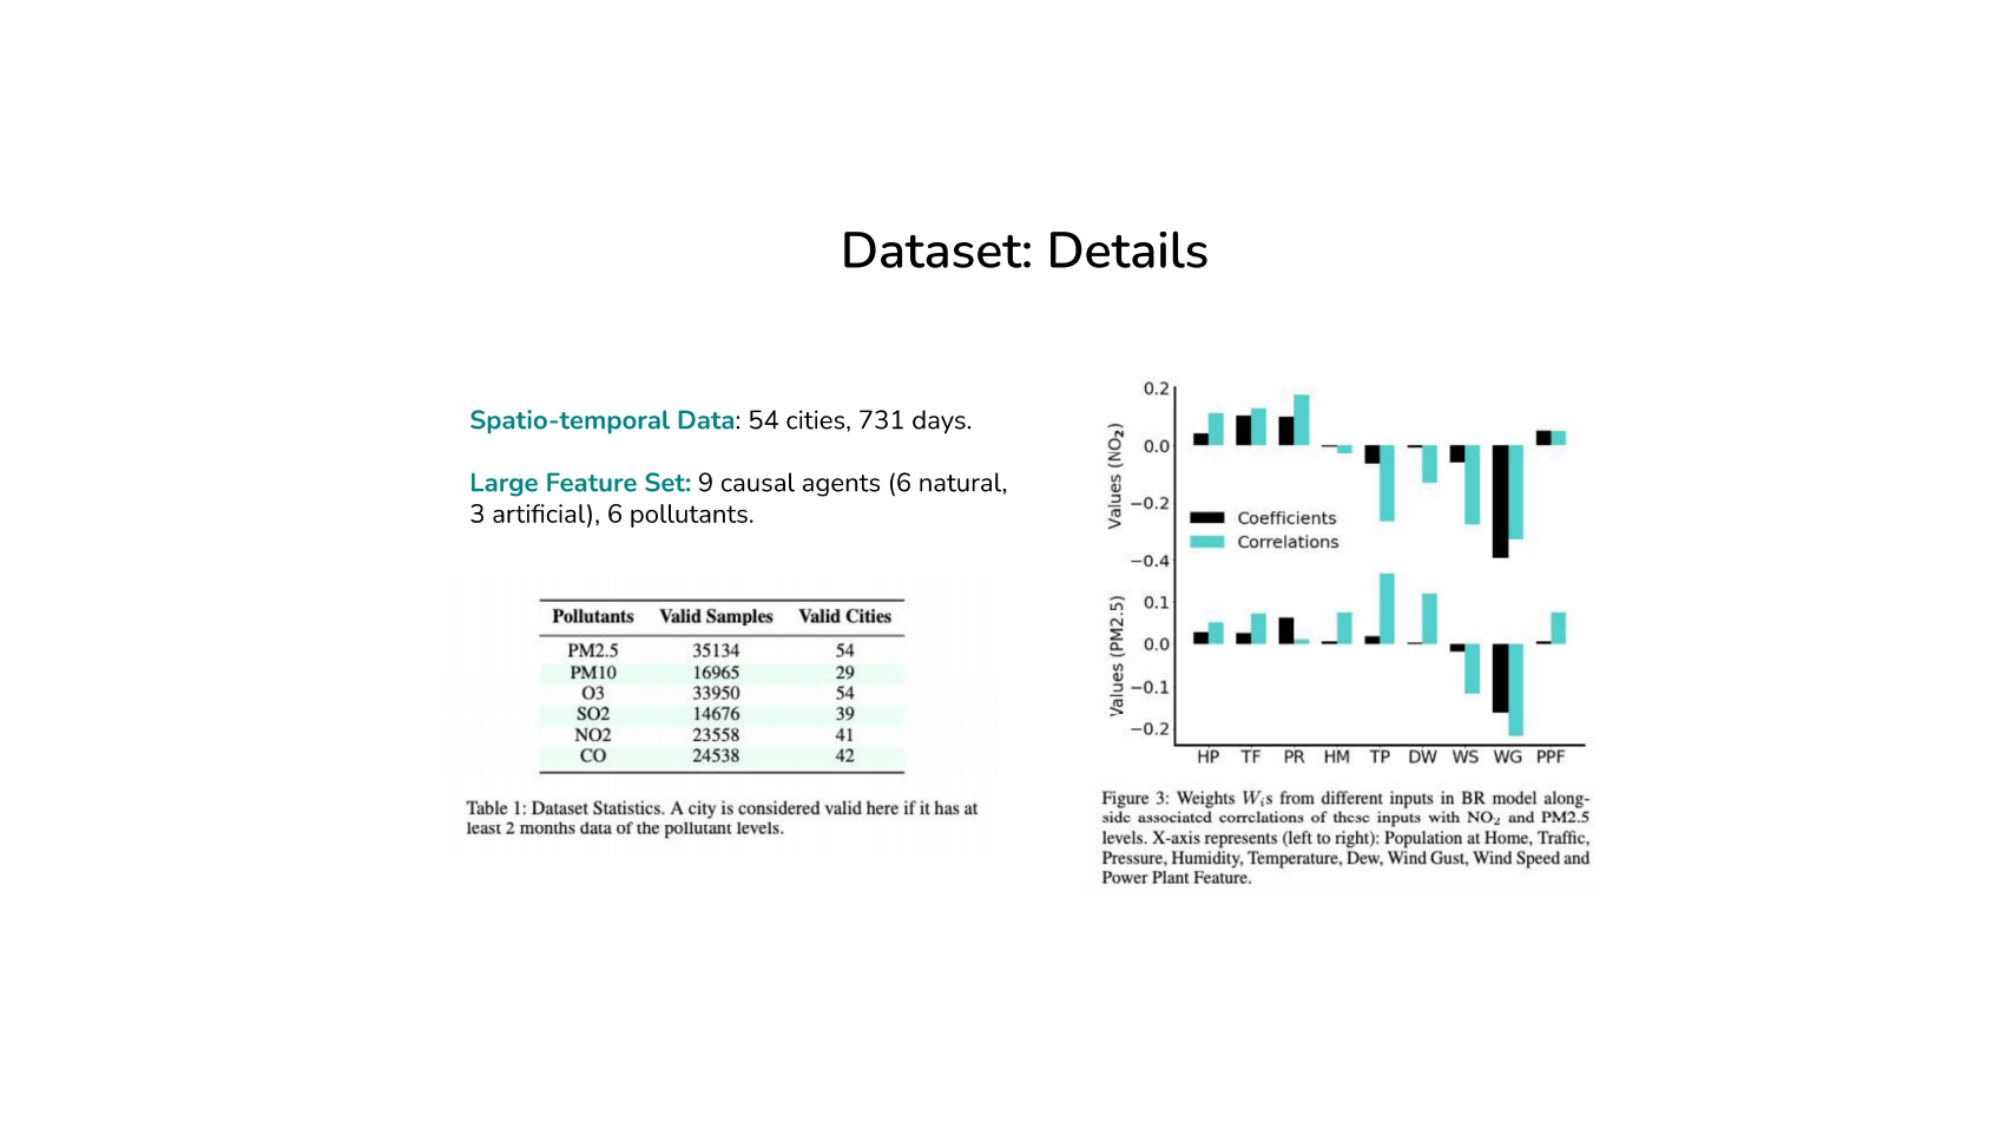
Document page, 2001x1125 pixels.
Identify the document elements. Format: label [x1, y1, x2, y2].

picture [355, 181, 1645, 944]
